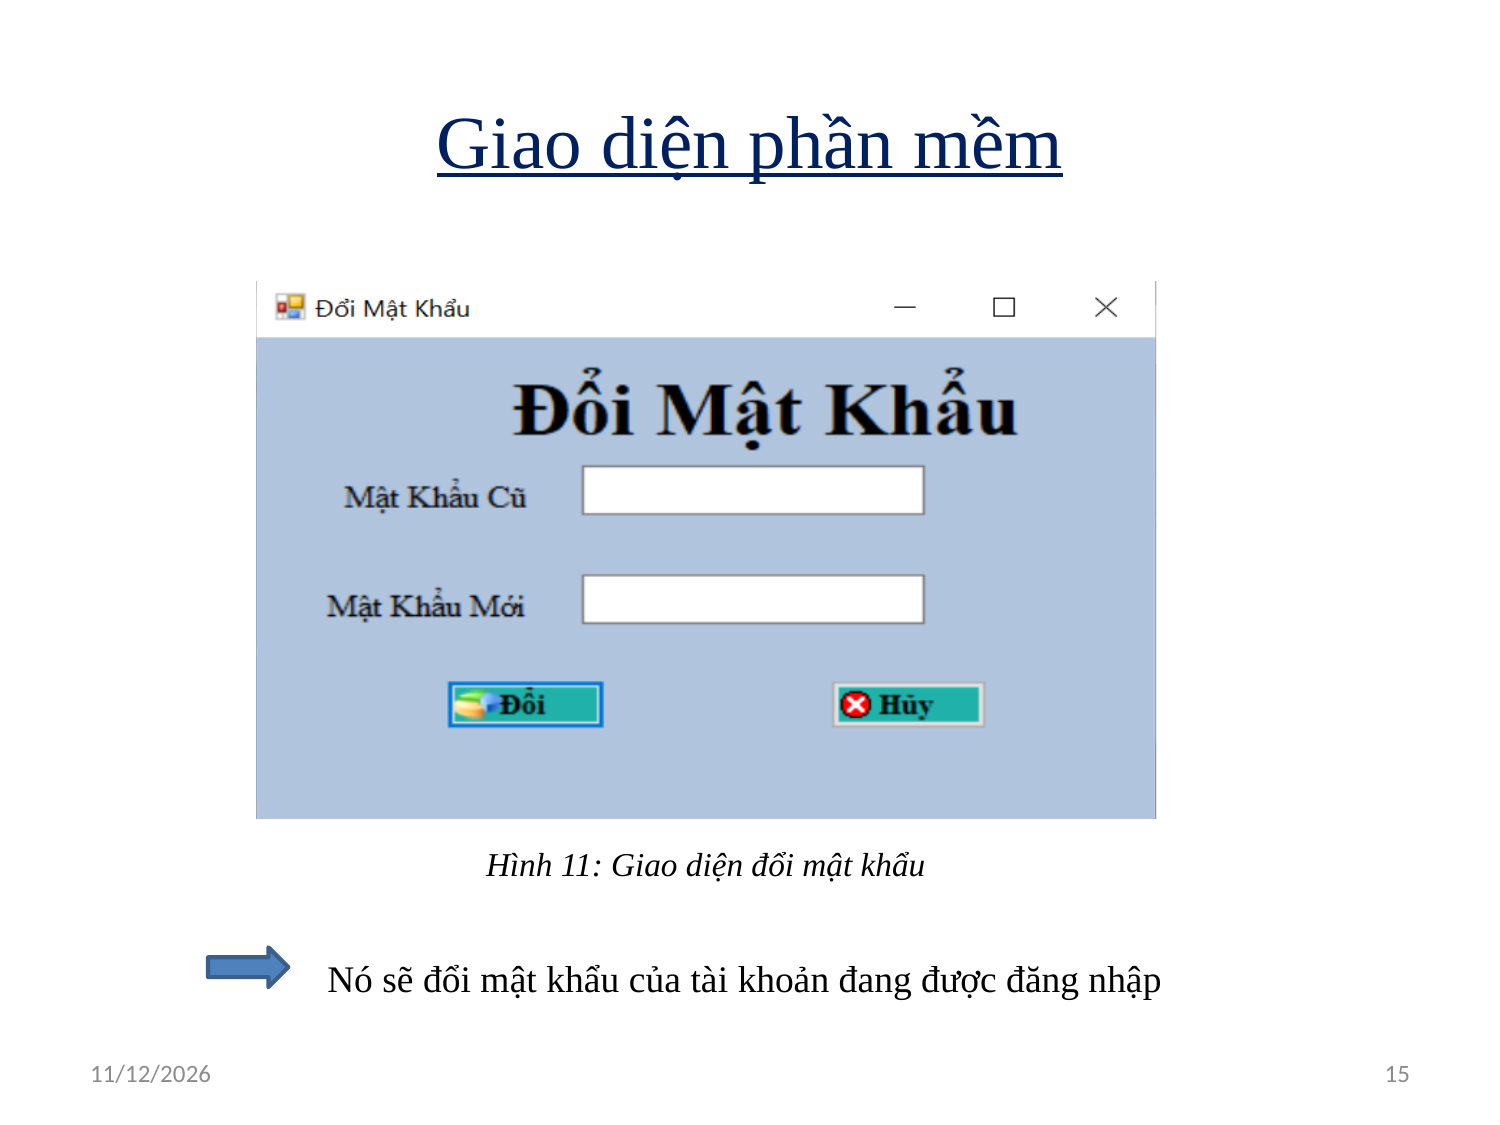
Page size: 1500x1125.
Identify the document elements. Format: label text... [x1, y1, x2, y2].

text_box Hình 11: Giao diện đổi mật khẩu [312, 836, 1100, 891]
text_box [205, 945, 291, 990]
text_box Nó sẽ đổi mật khẩu của tài khoản đang được đăng nhập [312, 947, 1250, 1008]
picture [255, 281, 1157, 820]
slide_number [75, 1042, 425, 1103]
title Giao diện phần mềm [75, 45, 1425, 233]
slide_number 15 [1074, 1042, 1425, 1103]
